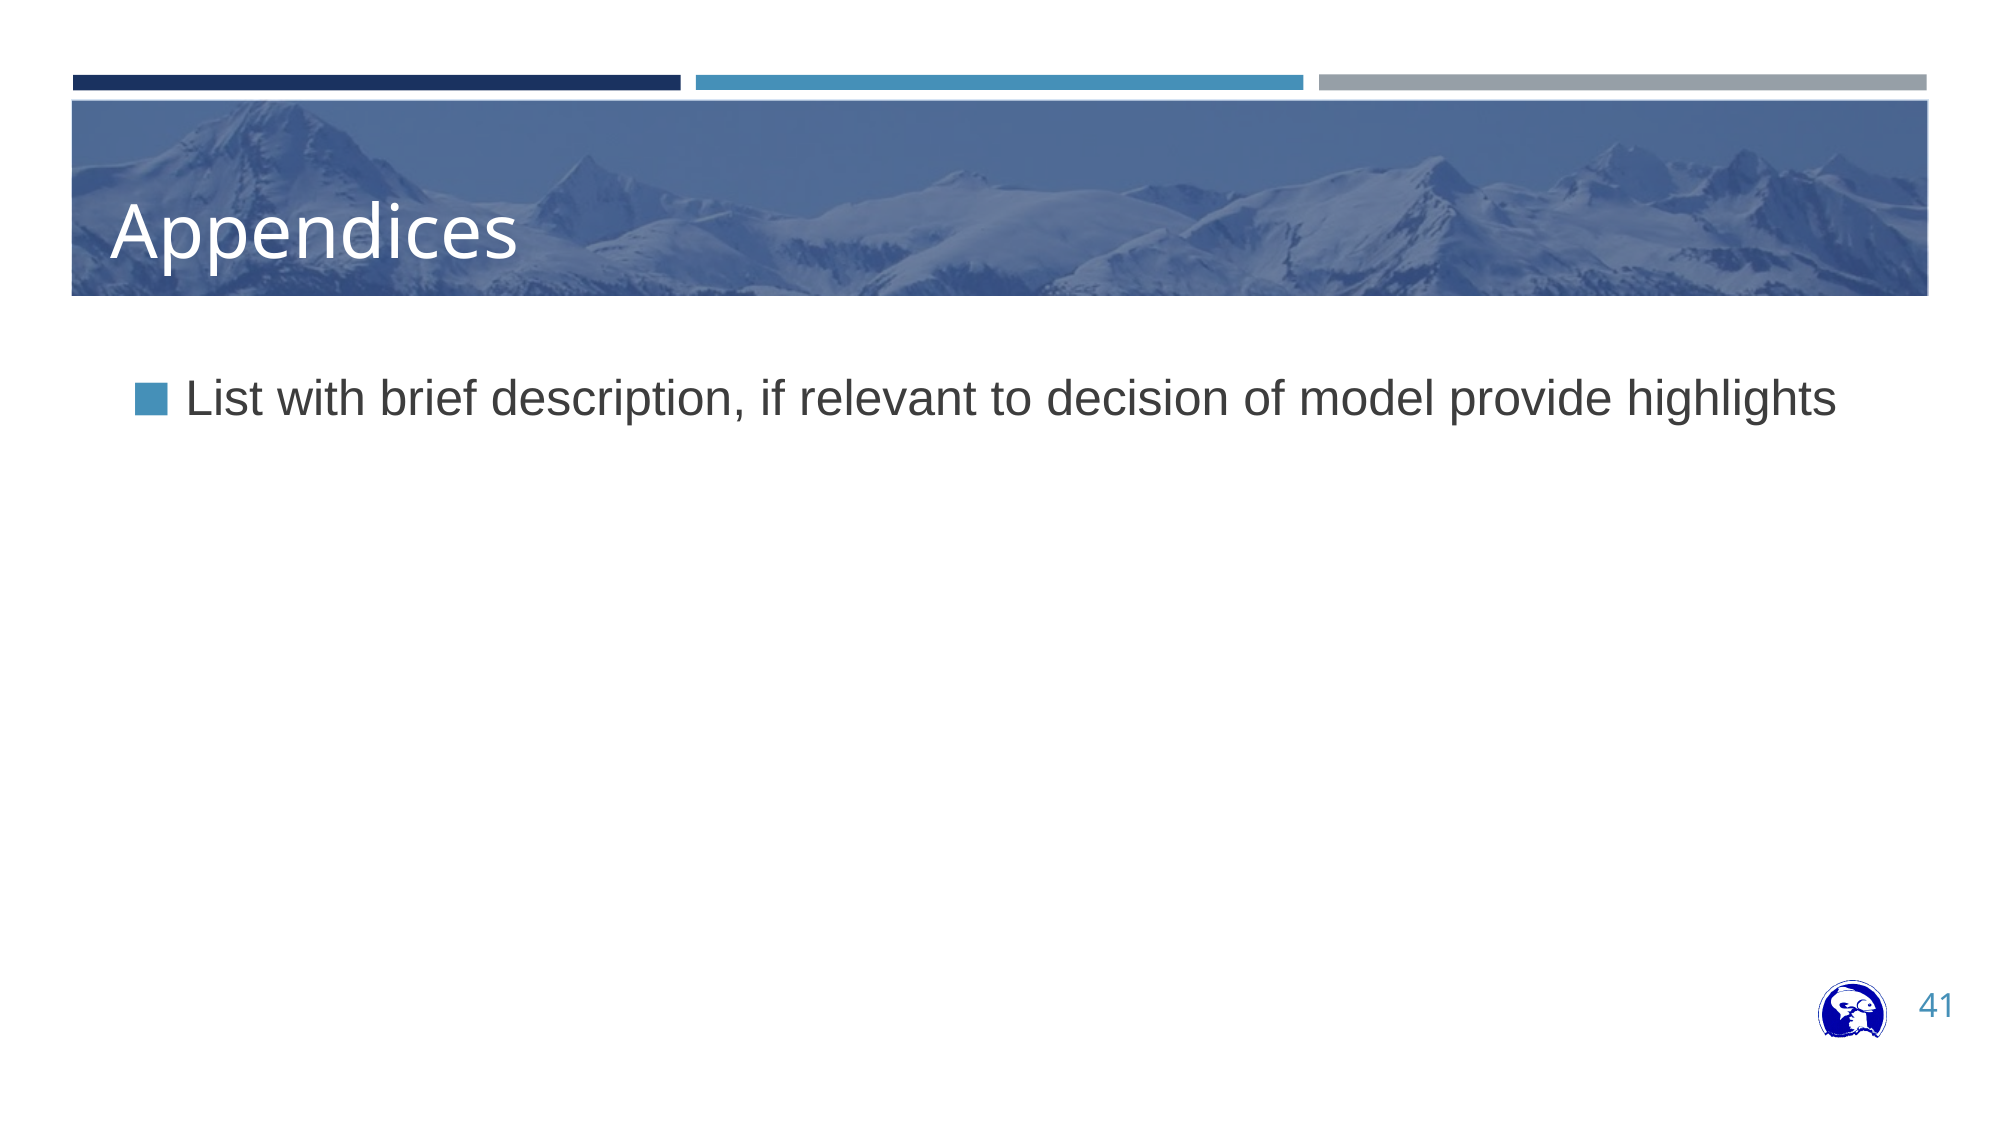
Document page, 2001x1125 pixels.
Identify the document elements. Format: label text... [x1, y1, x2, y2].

slide_number 41 [1732, 977, 1972, 1037]
list List with brief description, if relevant to decision of model provide highlights [95, 357, 1905, 962]
text_box [71, 99, 1929, 296]
title Appendices [95, 115, 1905, 282]
